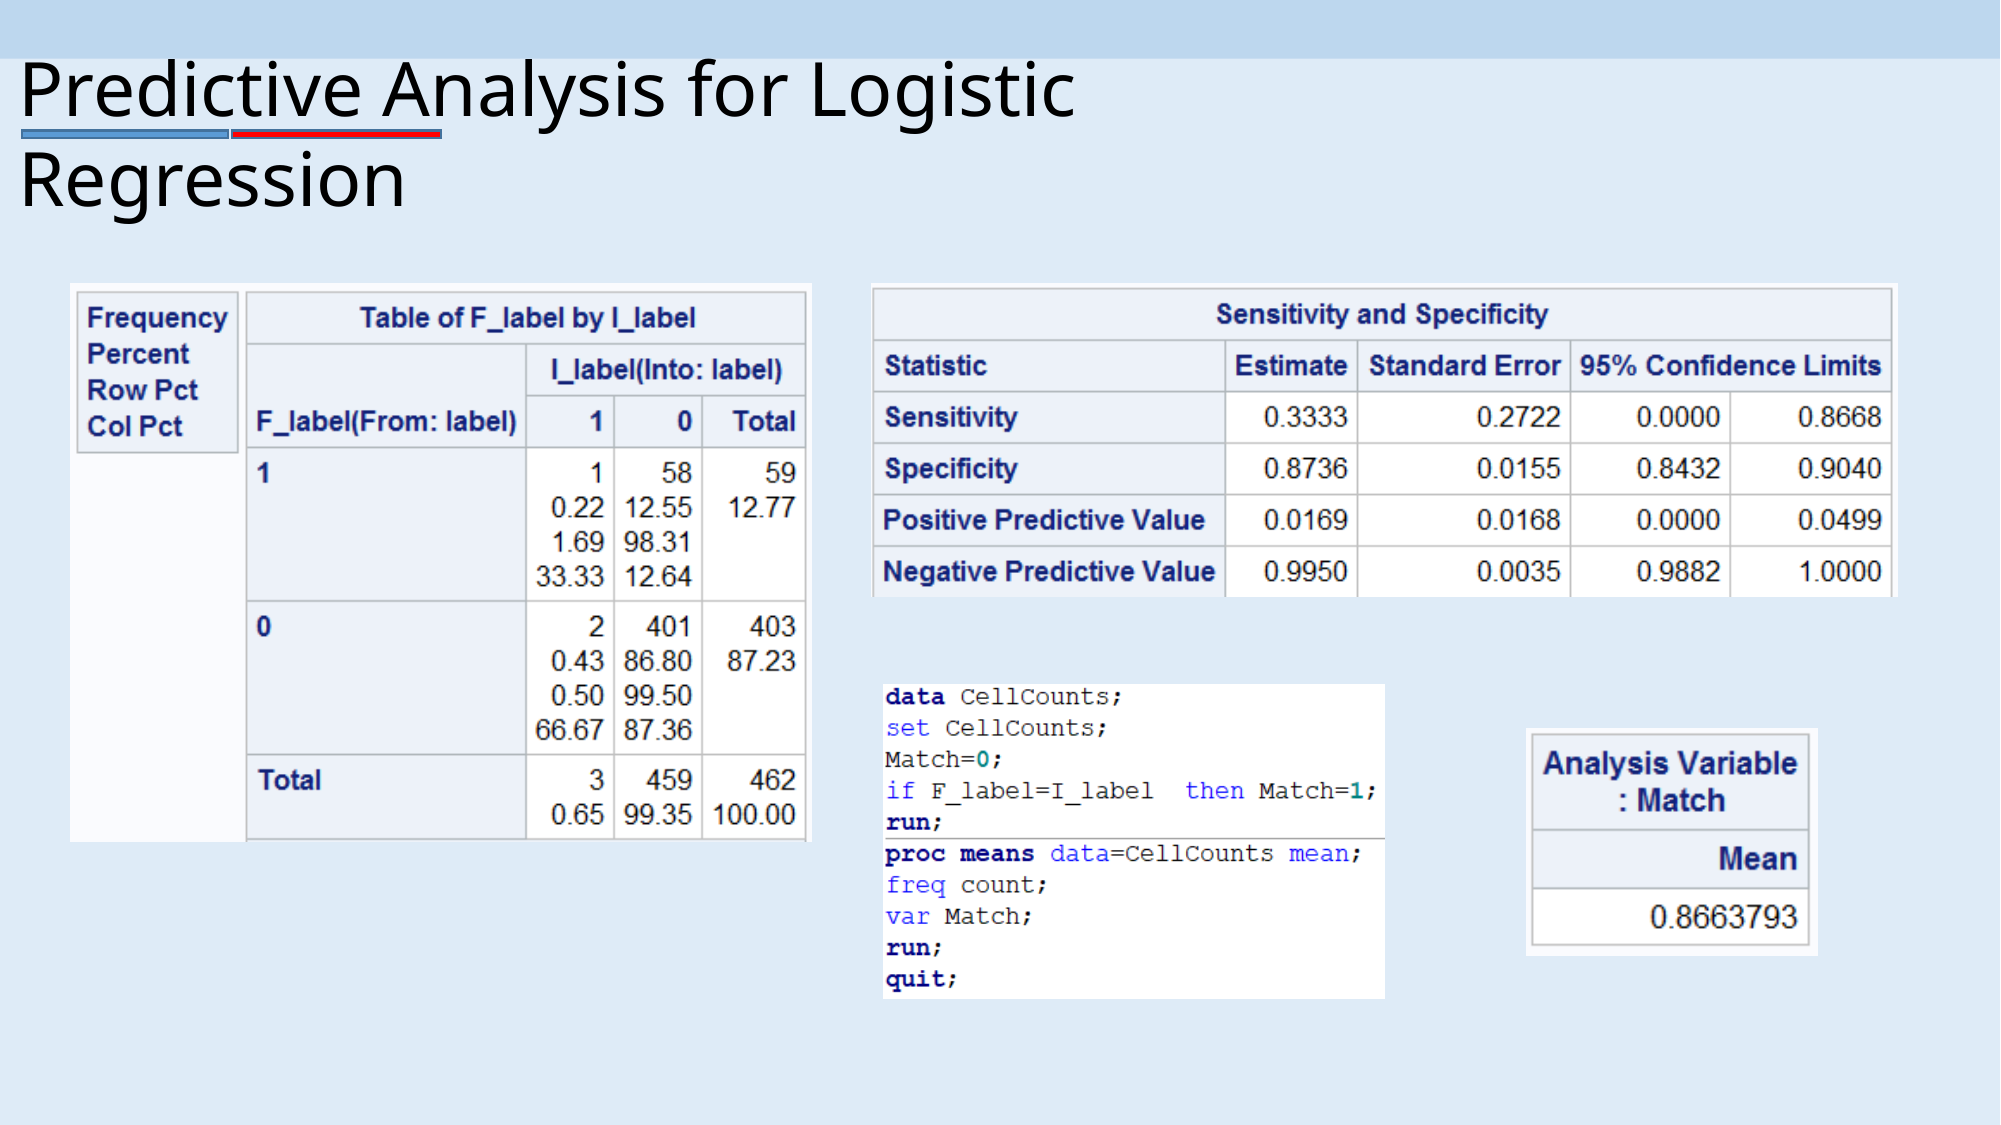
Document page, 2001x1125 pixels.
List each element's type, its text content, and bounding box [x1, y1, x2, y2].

text_box Predictive Analysis for Logistic Regression [3, 34, 1365, 229]
picture [70, 283, 812, 842]
picture [883, 684, 1385, 999]
picture [1526, 728, 1818, 956]
picture [871, 283, 1898, 597]
text_box [0, 0, 2000, 59]
text_box [231, 129, 442, 139]
text_box [21, 129, 229, 139]
